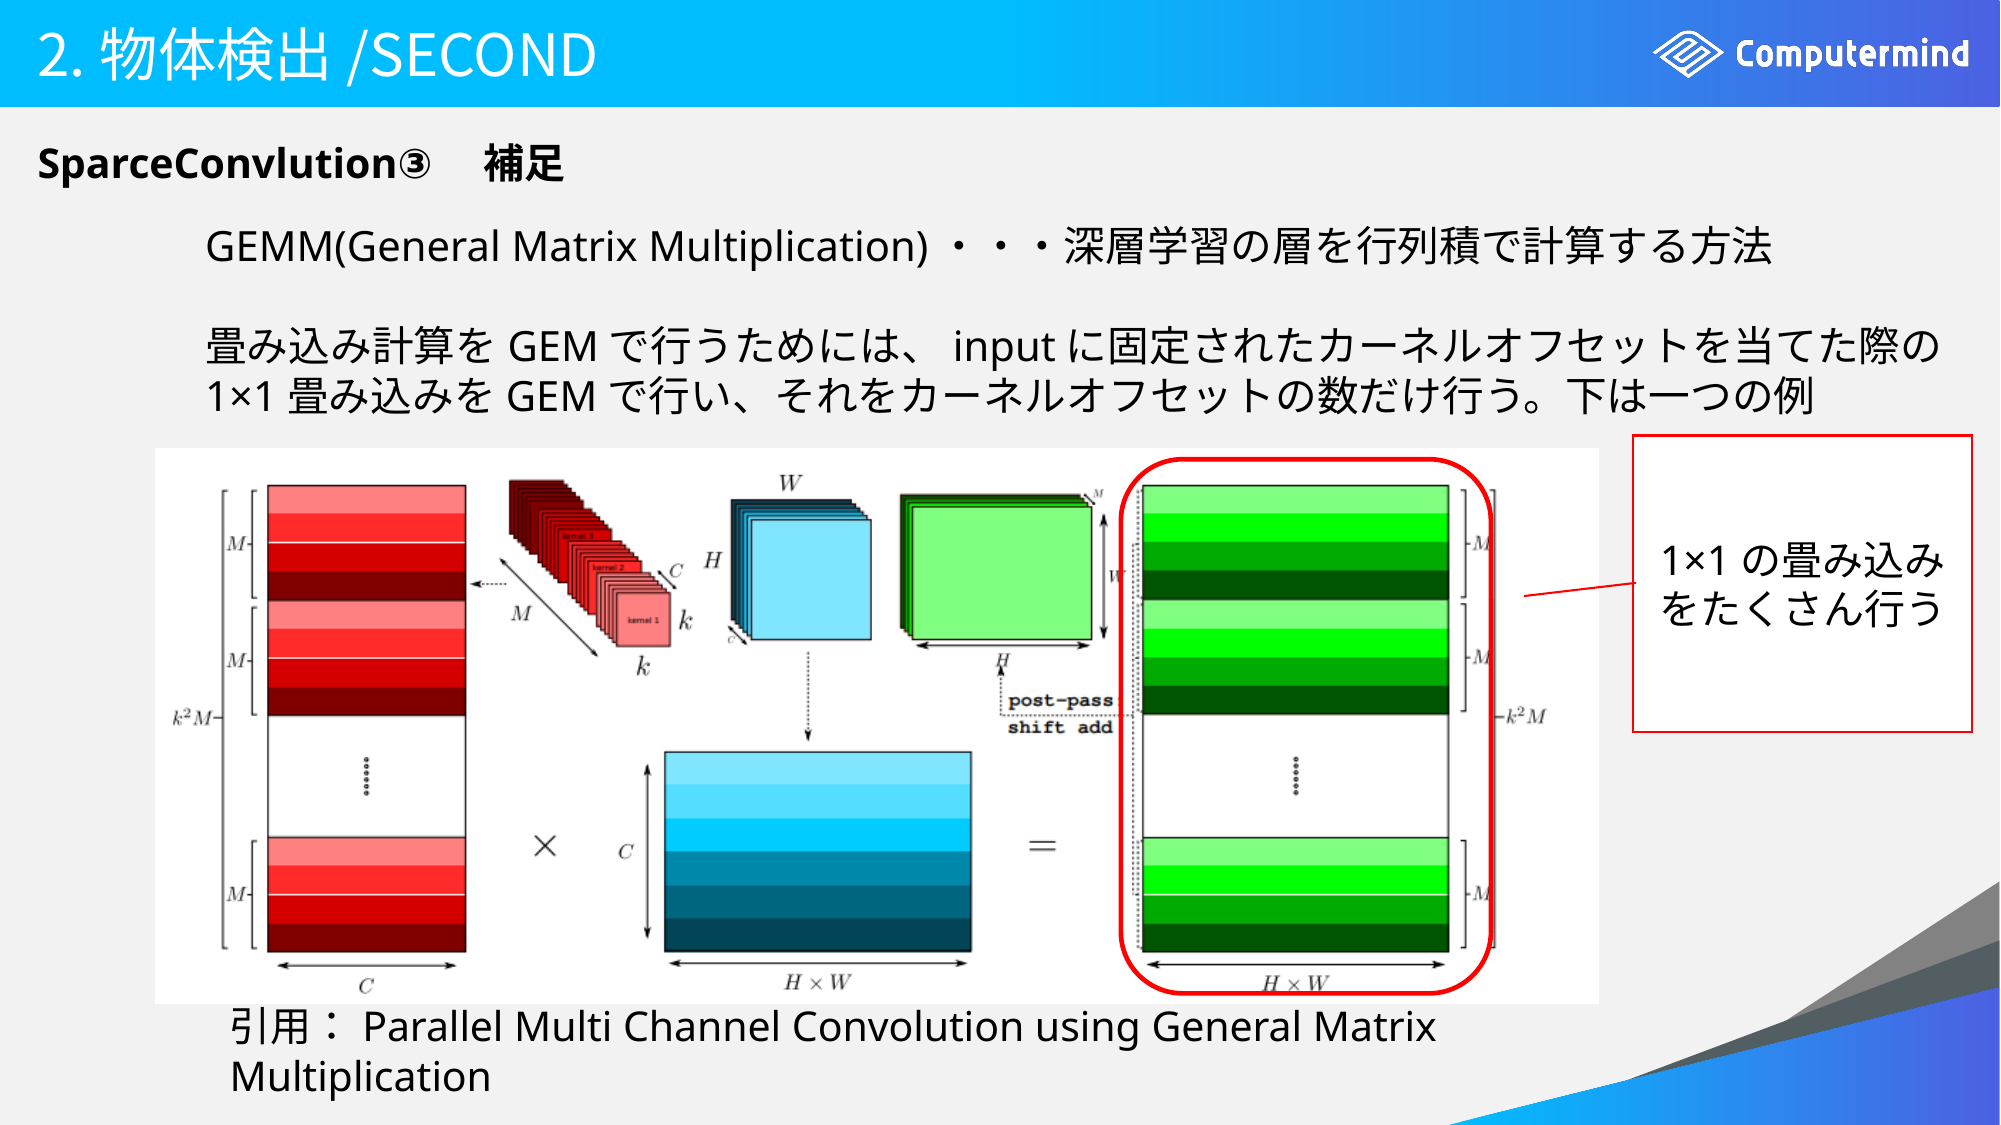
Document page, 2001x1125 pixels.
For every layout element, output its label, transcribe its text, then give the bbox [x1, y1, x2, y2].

text_box GEMM(General Matrix Multiplication)・・・深層学習の層を行列積で計算する方法 畳み込み計算をGEMで行うためには、inputに固定されたカーネルオフセットを当てた際の 1×1畳み込みをGEMで行い、それをカーネルオフセットの数だけ行う。下は一つの例 [190, 212, 2000, 477]
text_box SparceConvlution③ 補足 [22, 129, 1023, 194]
title 2.物体検出/SECOND [22, 0, 1626, 107]
text_box 引用：Parallel Multi Channel Convolution using General Matrix Multiplication [214, 993, 1707, 1107]
text_box 1×1の畳み込みをたくさん行う [1599, 434, 1973, 733]
picture [1652, 26, 1970, 79]
picture [155, 448, 1599, 1004]
